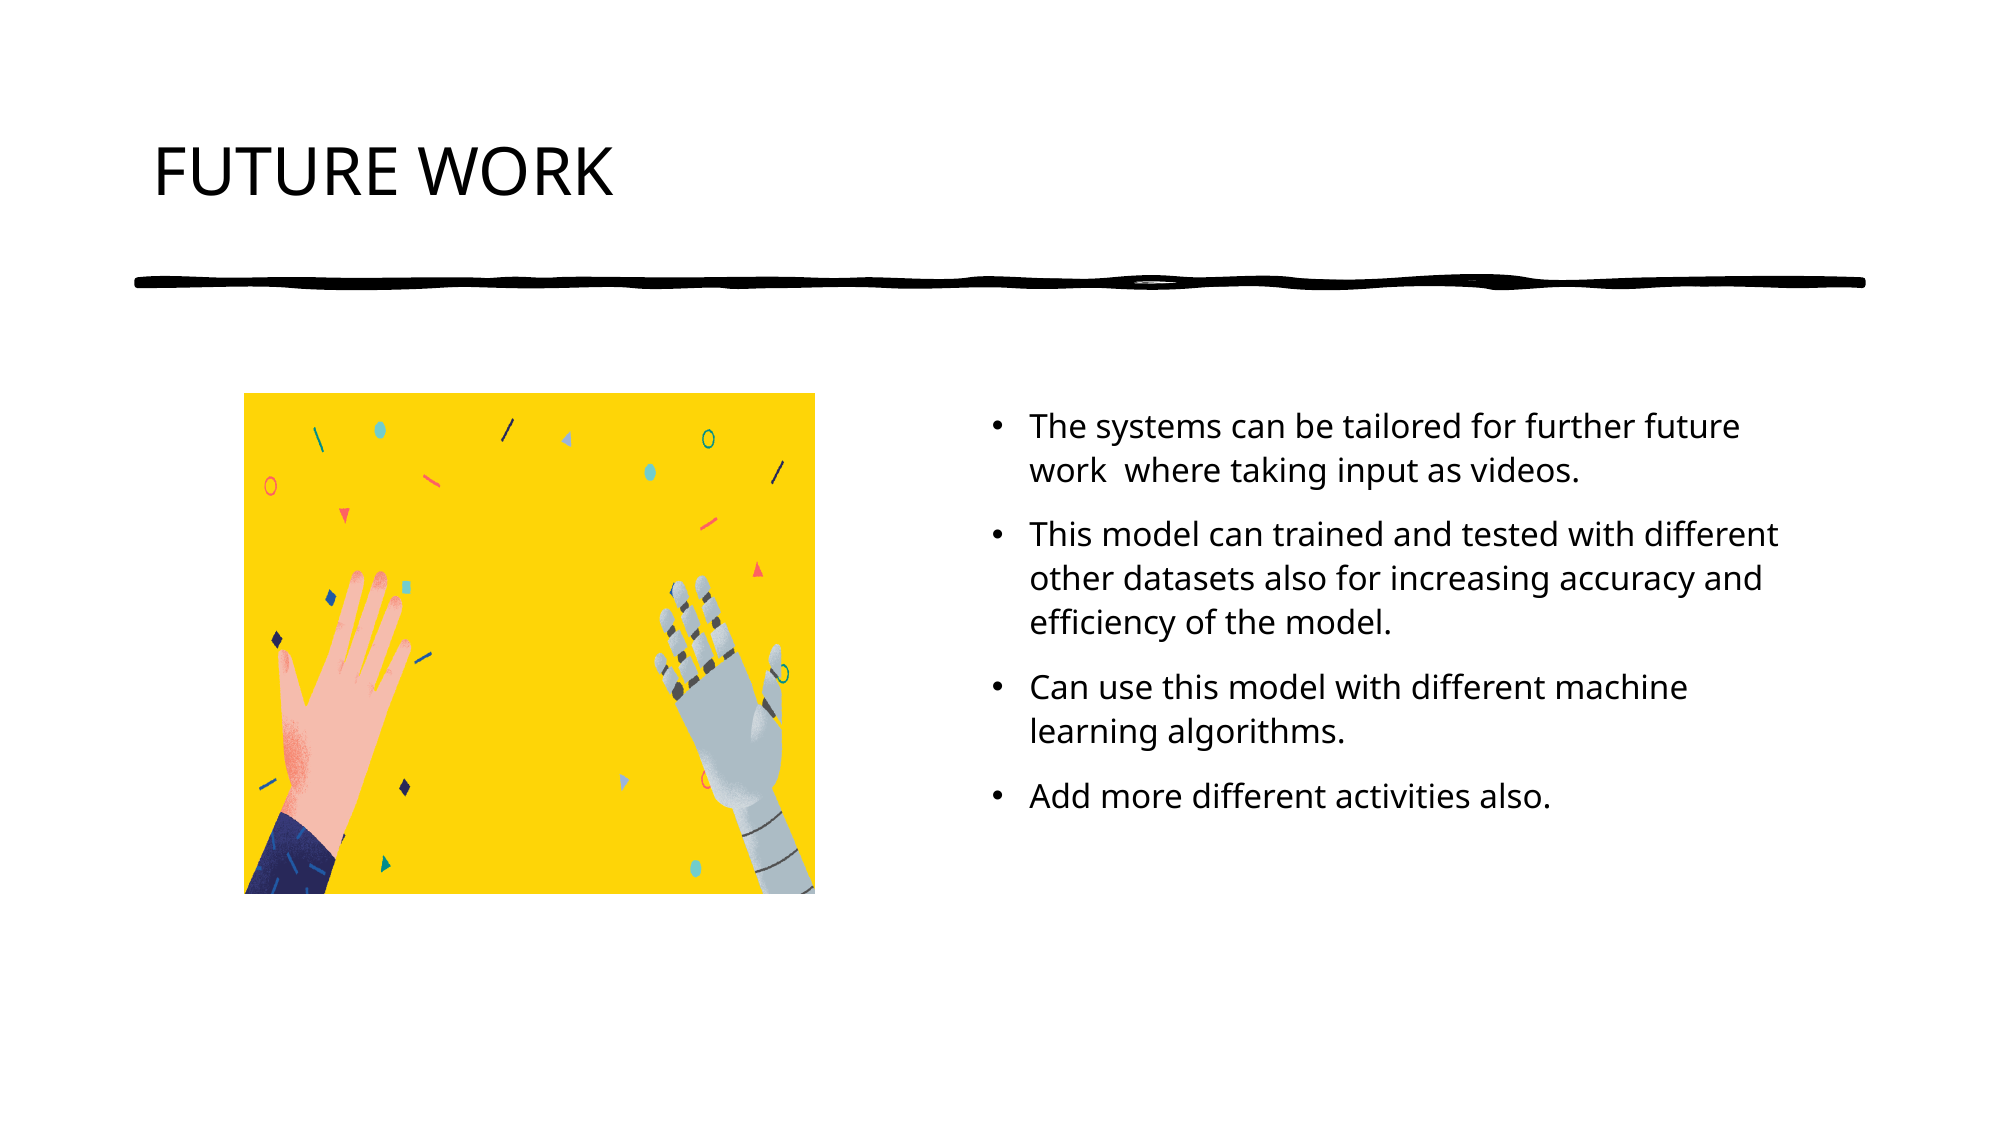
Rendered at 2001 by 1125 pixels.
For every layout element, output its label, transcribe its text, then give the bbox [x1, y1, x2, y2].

title FUTURE WORK [137, 59, 1863, 278]
list The systems can be tailored for further future work where taking input as videos. This model can trained and tested with different other datasets also for increasing accuracy and efficiency of the model. Can use this model with different machine learning algorithms. Add more different activities also. [976, 393, 1840, 1092]
picture [244, 393, 815, 894]
